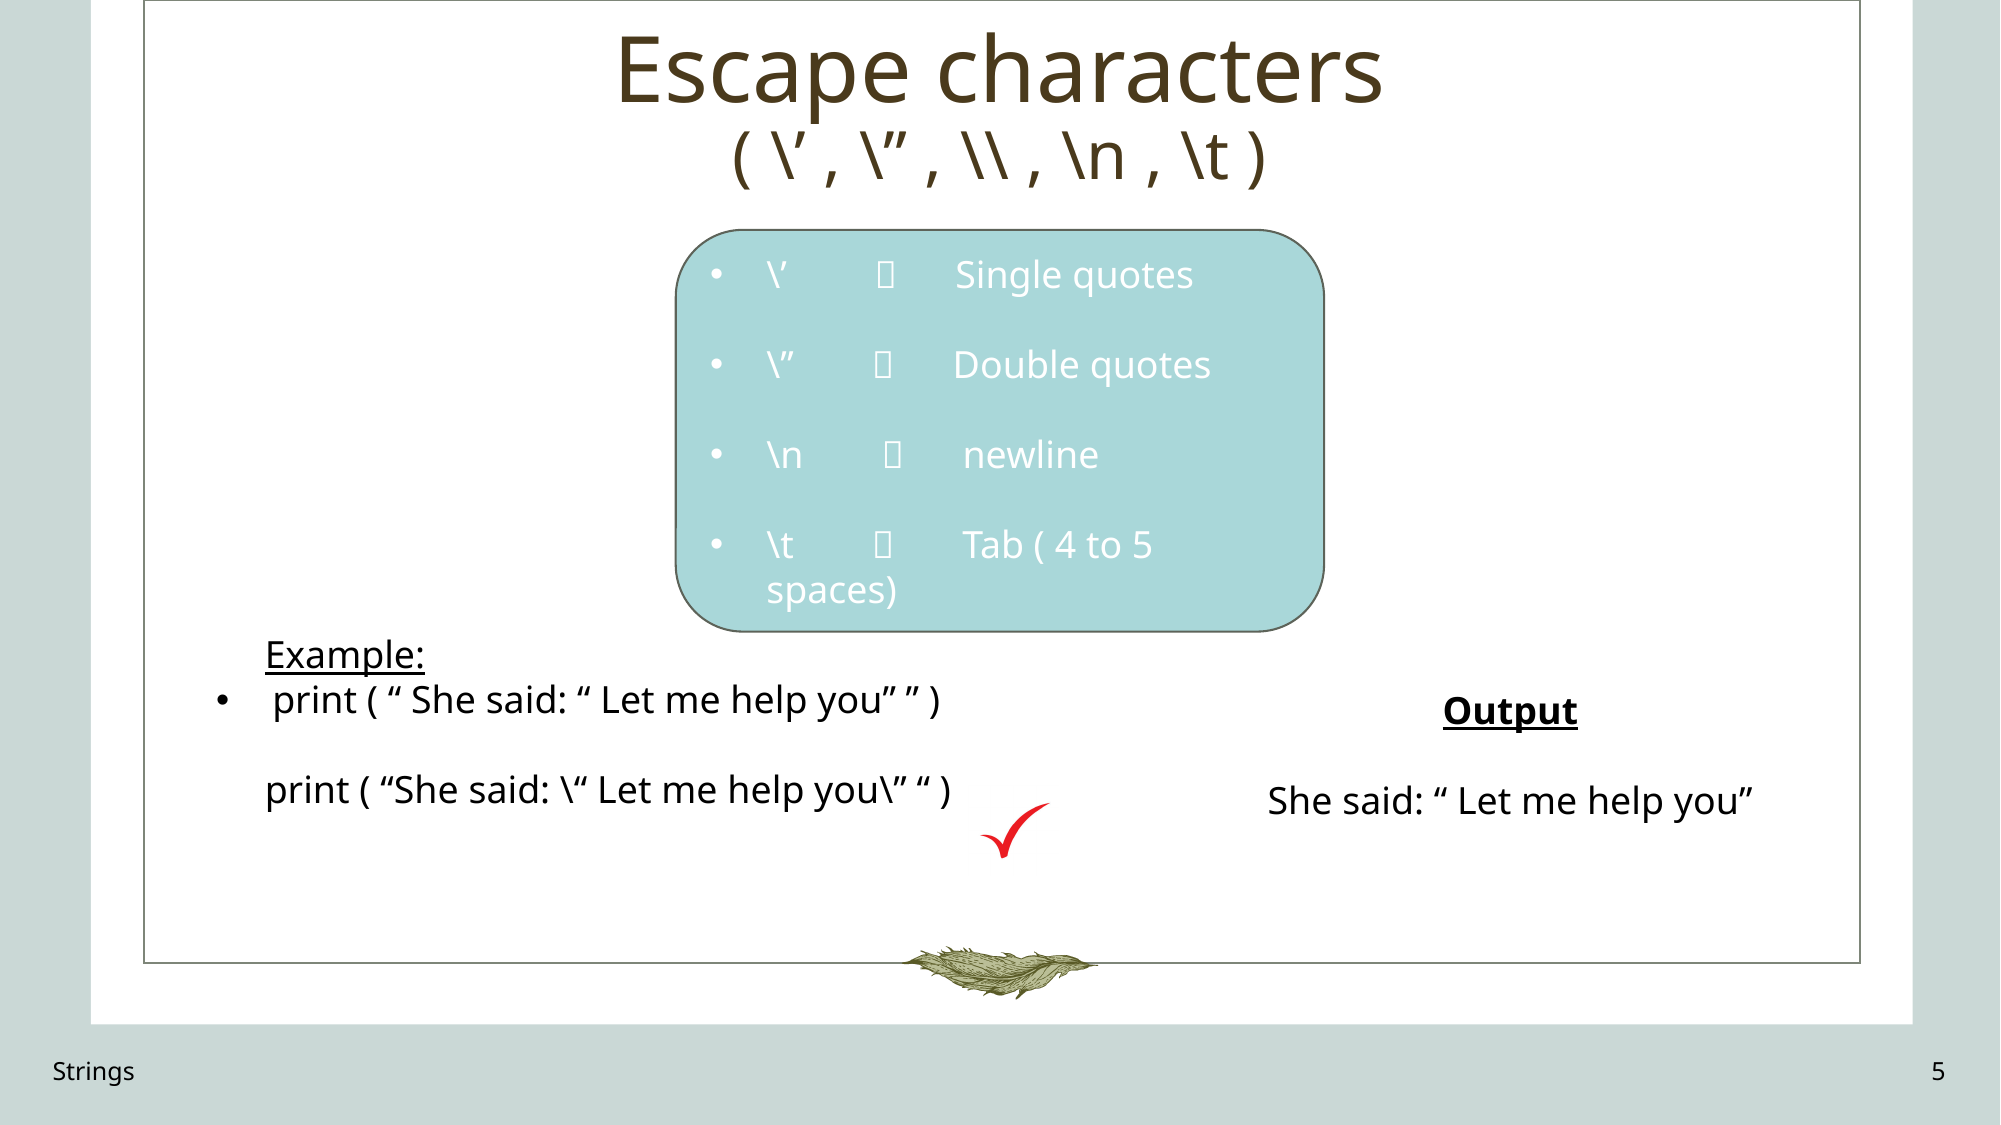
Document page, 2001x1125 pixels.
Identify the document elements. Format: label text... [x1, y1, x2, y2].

slide_number 5 [1510, 1042, 1961, 1103]
text_box Output She said: “ Let me help you” [1246, 679, 1775, 829]
picture [968, 785, 1059, 876]
picture [900, 941, 1099, 1000]
title Escape characters ( \’ , \” , \\ , \n , \t ) [62, 0, 1938, 218]
footer Strings [37, 1042, 713, 1103]
text_box \’  Single quotes \”  Double quotes \n  newline \t  Tab ( 4 to 5 spaces) [674, 228, 1326, 633]
